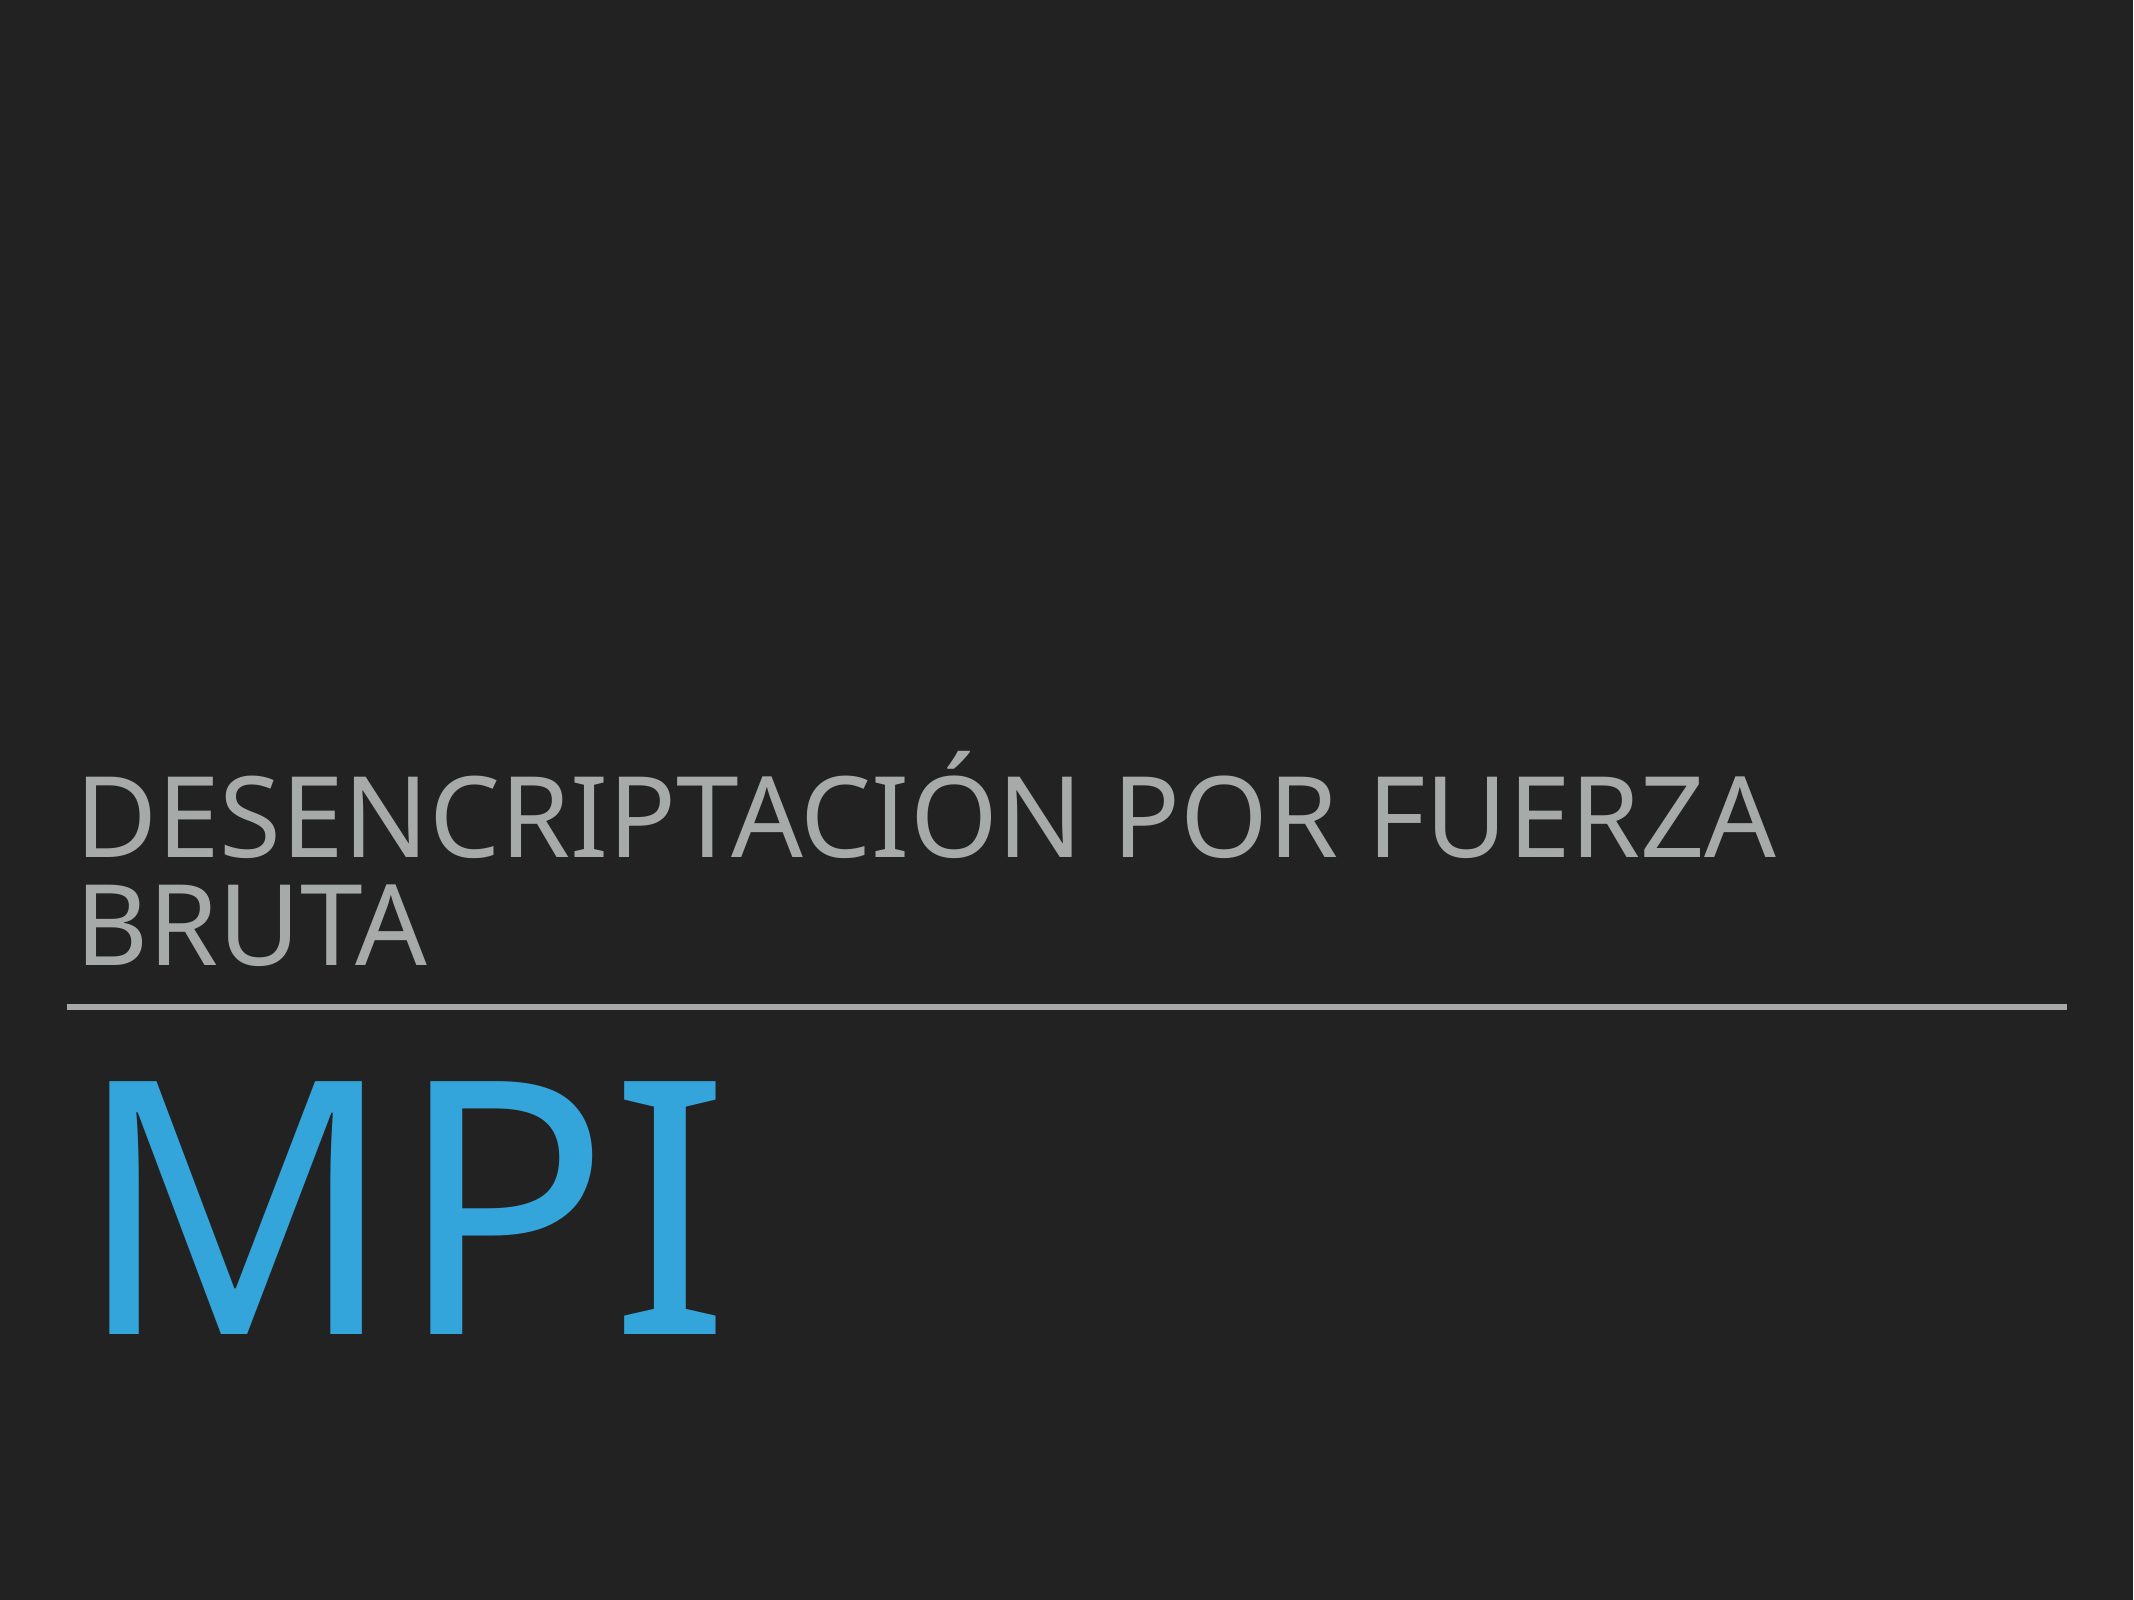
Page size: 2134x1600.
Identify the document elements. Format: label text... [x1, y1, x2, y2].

subtitle Desencriptación por fuerza bruta [66, 699, 2068, 997]
title MPi [66, 1053, 2068, 1499]
